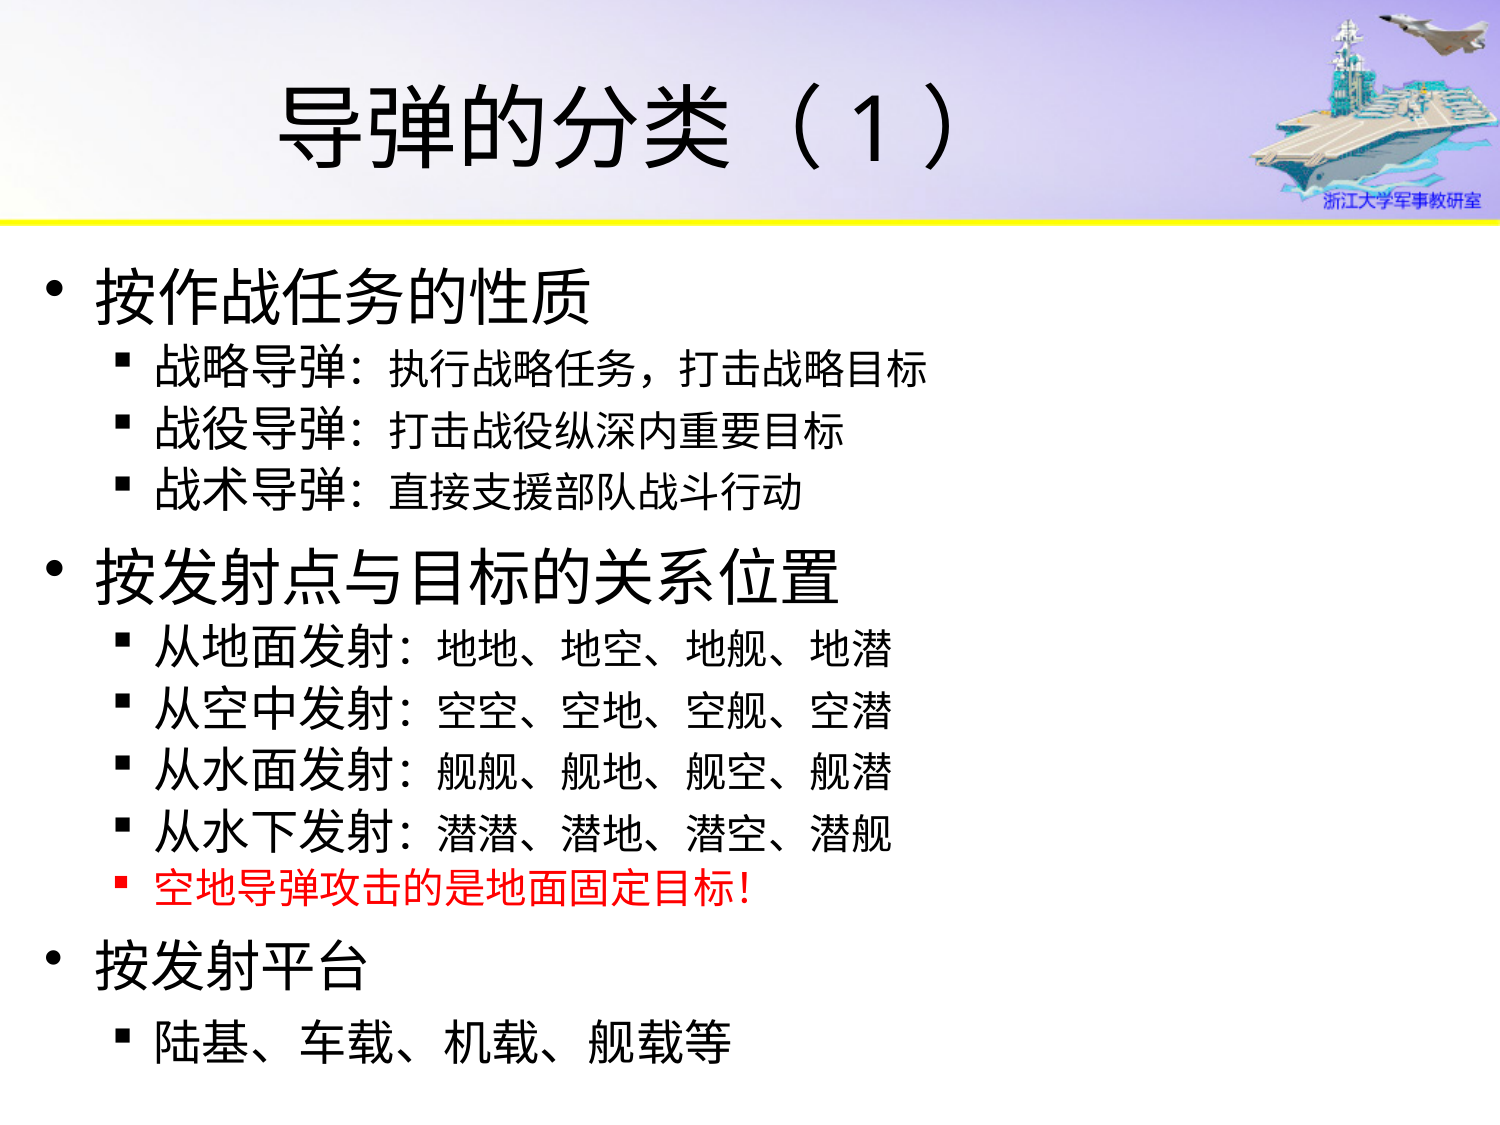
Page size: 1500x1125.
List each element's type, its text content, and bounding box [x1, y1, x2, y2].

picture [0, 0, 1500, 226]
list 按作战任务的性质 战略导弹：执行战略任务，打击战略目标 战役导弹：打击战役纵深内重要目标 战术导弹：直接支援部队战斗行动 按发射点与目标的关系位置 从地面发射：地地、地空、地舰、地潜 从空中发射：空空、空地、空舰、空潜 从水面发射：舰舰、舰地、舰空、舰潜 从水下发射：潜潜、潜地、潜空、潜舰 空地导弹攻击的是地面固定目标！ 按发射平台 陆基、车载、机载、舰载等 [29, 243, 1460, 1080]
title 导弹的分类（1） [29, 30, 1259, 219]
